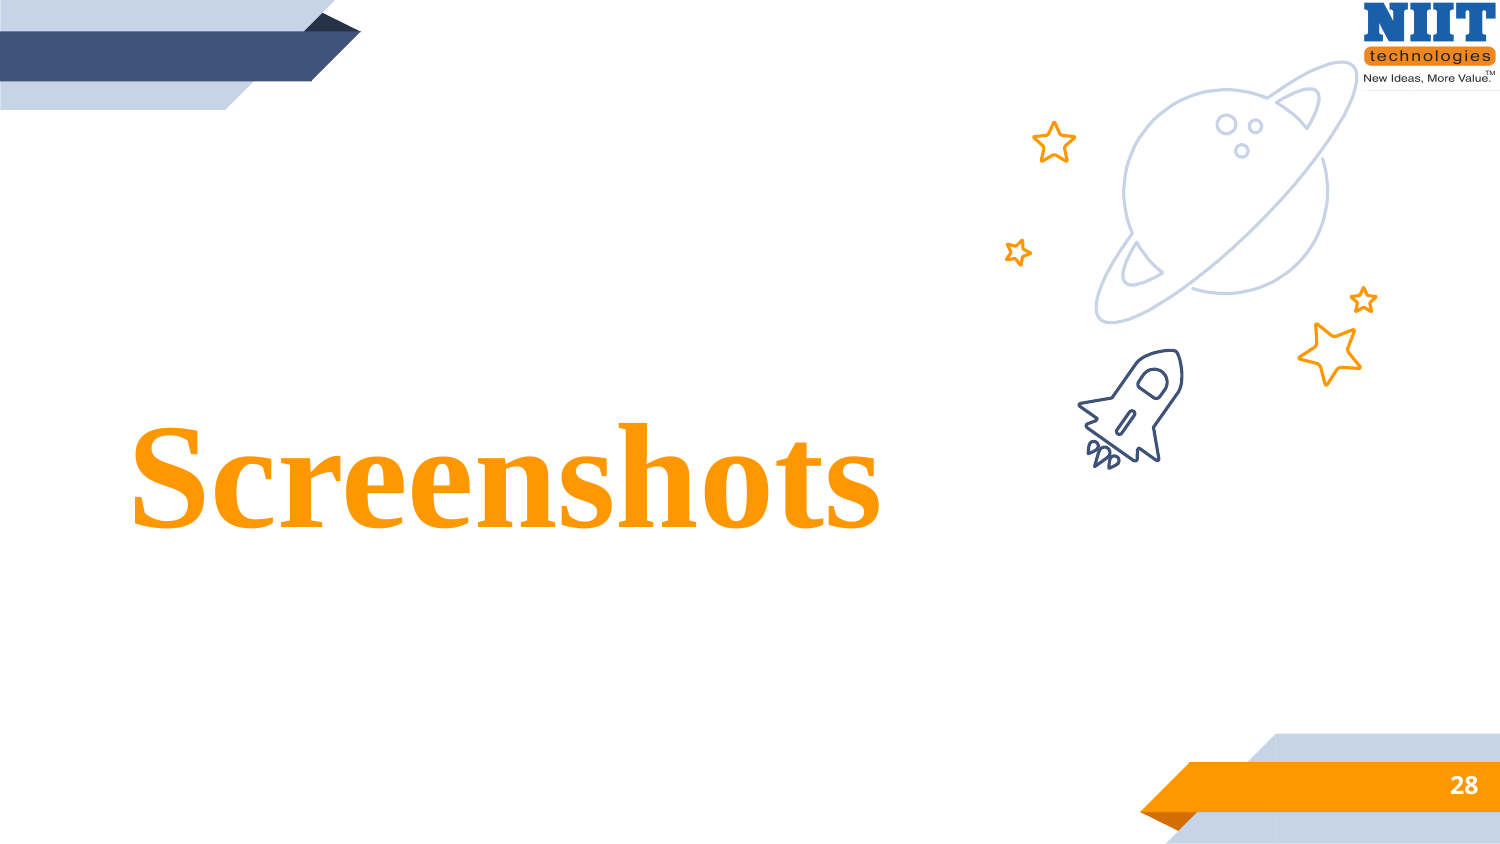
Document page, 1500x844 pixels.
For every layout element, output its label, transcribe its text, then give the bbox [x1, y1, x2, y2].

title Screenshots [112, 372, 1026, 563]
picture [1358, 0, 1500, 91]
slide_number 28 [1249, 760, 1494, 813]
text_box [1080, 356, 1189, 464]
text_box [1095, 61, 1357, 323]
